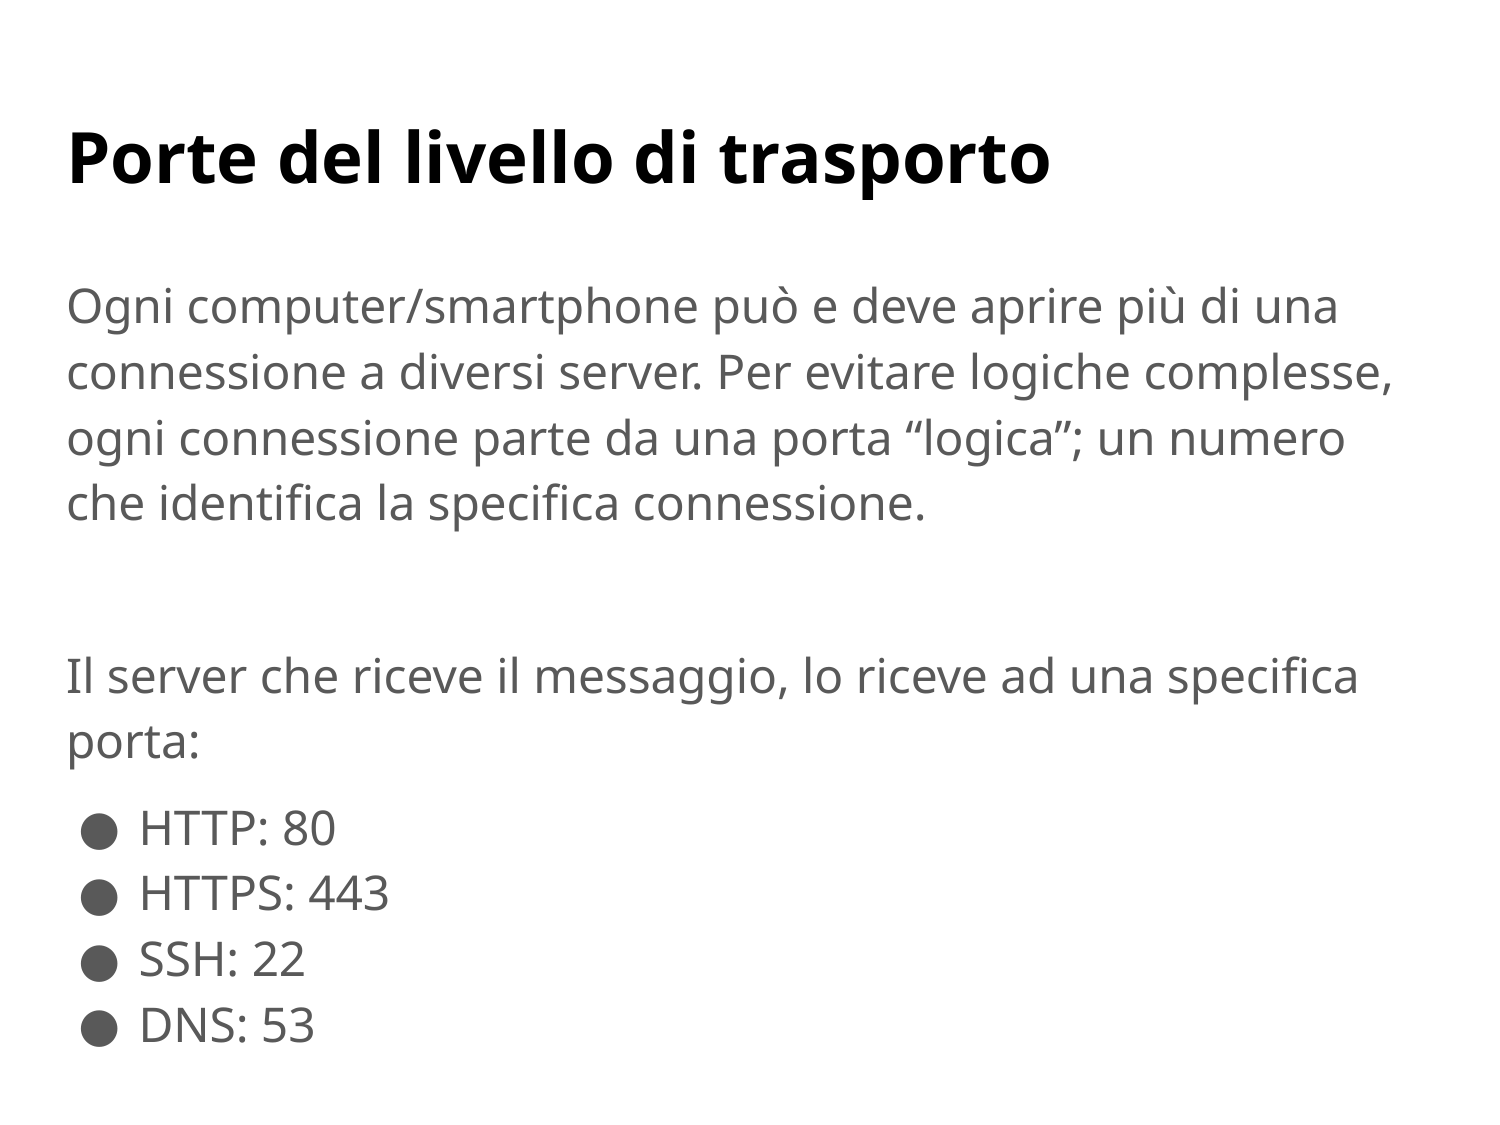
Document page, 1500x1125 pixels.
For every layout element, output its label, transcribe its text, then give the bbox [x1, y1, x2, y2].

title Porte del livello di trasporto [51, 97, 1449, 223]
list Ogni computer/smartphone può e deve aprire più di una connessione a diversi server. Per evitare logiche complesse, ogni connessione parte da una porta “logica”; un numero che identifica la specifica connessione. Il server che riceve il messaggio, lo riceve ad una specifica porta: HTTP: 80 HTTPS: 443 SSH: 22 DNS: 53 [51, 252, 1449, 1068]
